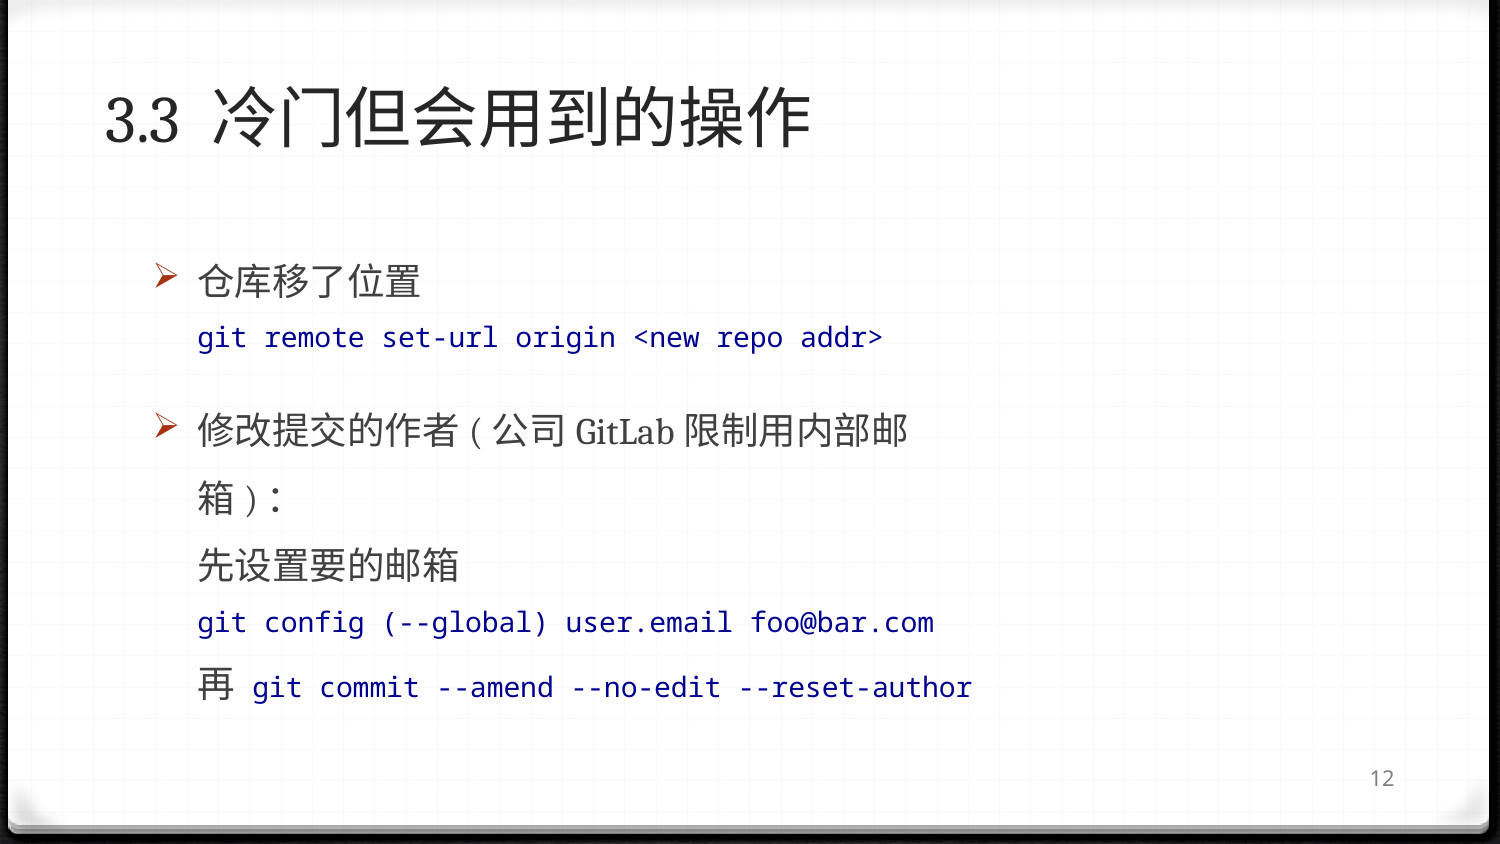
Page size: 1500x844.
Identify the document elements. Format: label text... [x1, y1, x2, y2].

picture [0, 0, 1500, 844]
list 仓库移了位置 git remote set-url origin <new repo addr> 修改提交的作者(公司GitLab限制用内部邮箱)： 先设置要的邮箱 git config (--global) user.email foo@bar.com 再 git commit --amend --no-edit --reset-author [137, 227, 992, 718]
slide_number 11 [1059, 756, 1410, 802]
title 3.3 冷门但会用到的操作 [90, 26, 1410, 205]
